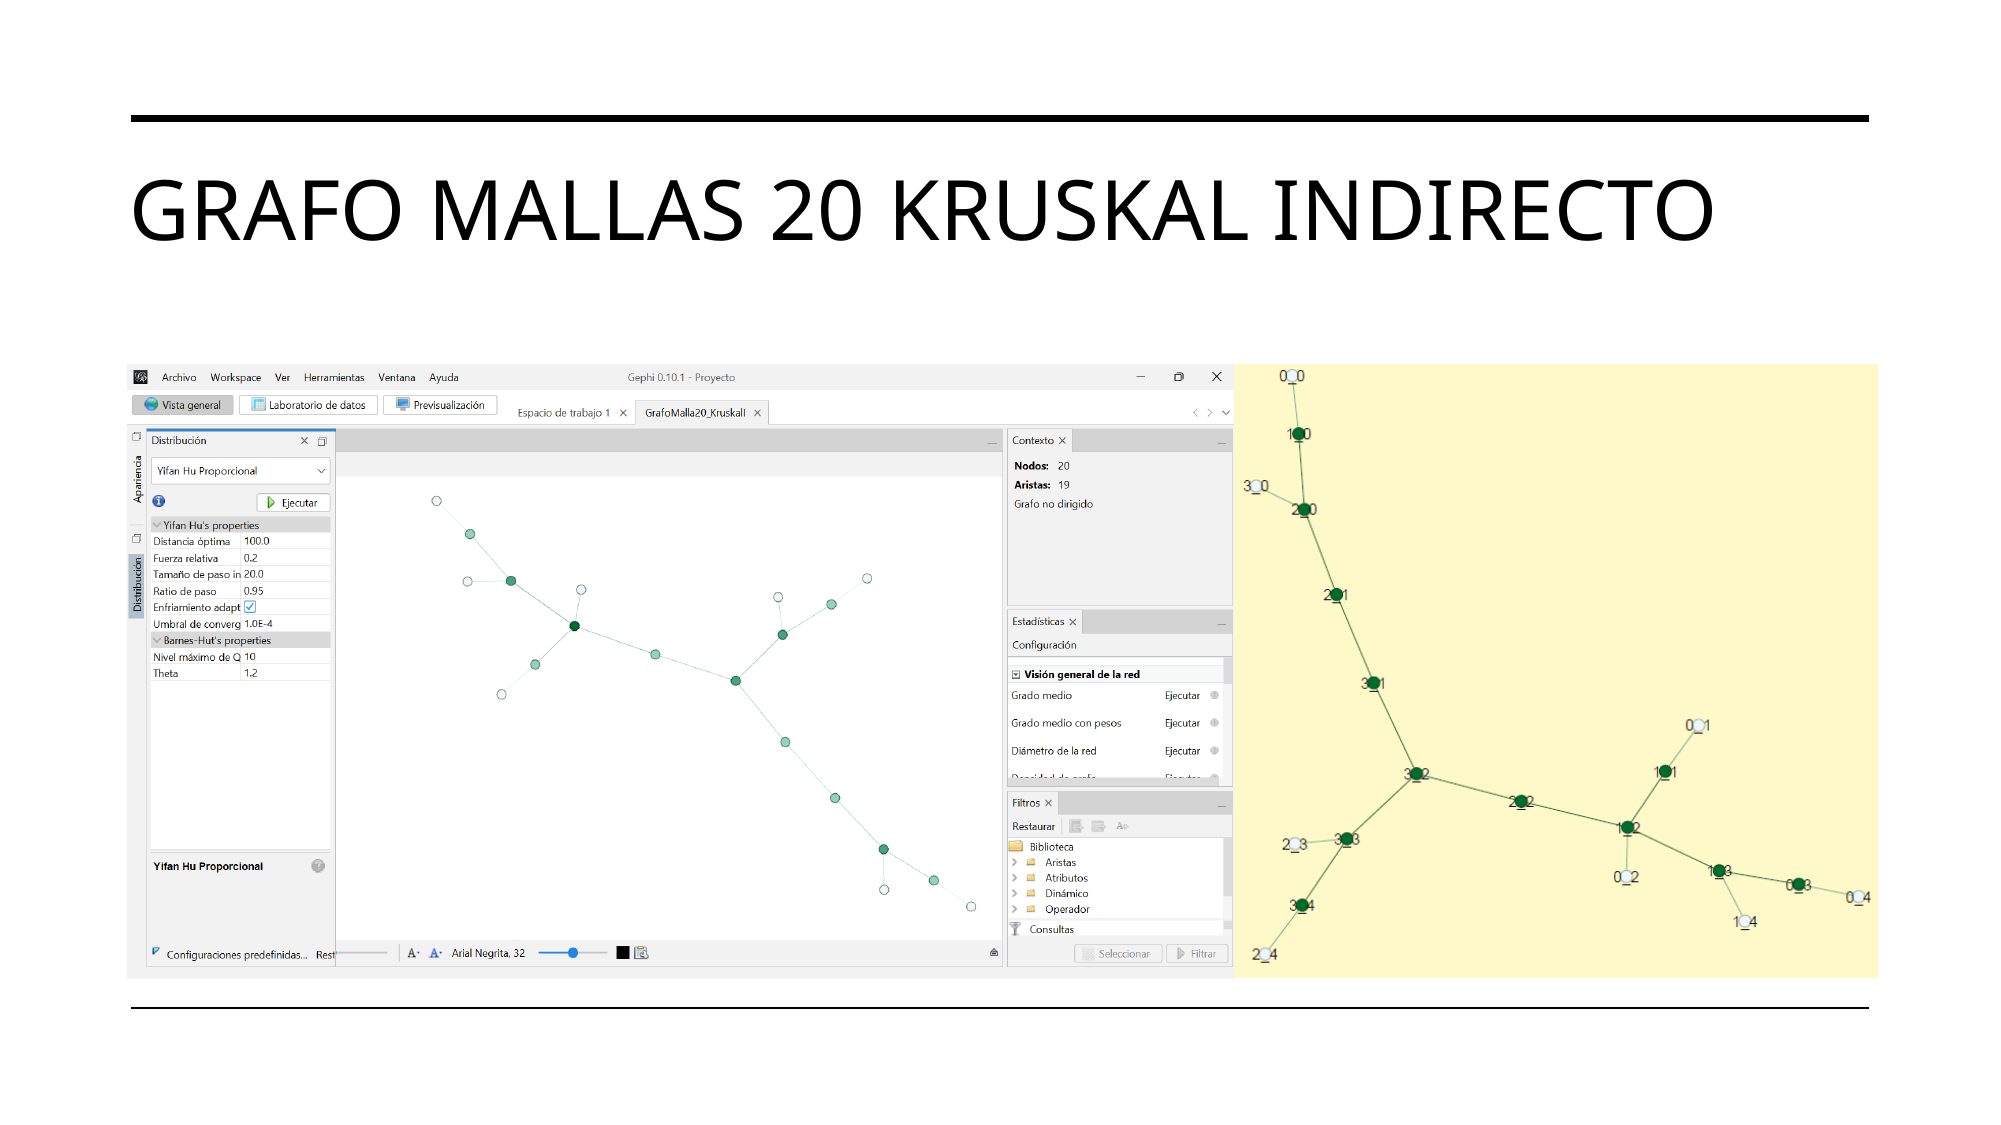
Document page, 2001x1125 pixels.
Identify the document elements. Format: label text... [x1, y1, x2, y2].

title Grafo mallas 20 Kruskal inDirecto [114, 149, 1869, 365]
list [127, 364, 1235, 979]
picture [1234, 364, 1878, 978]
